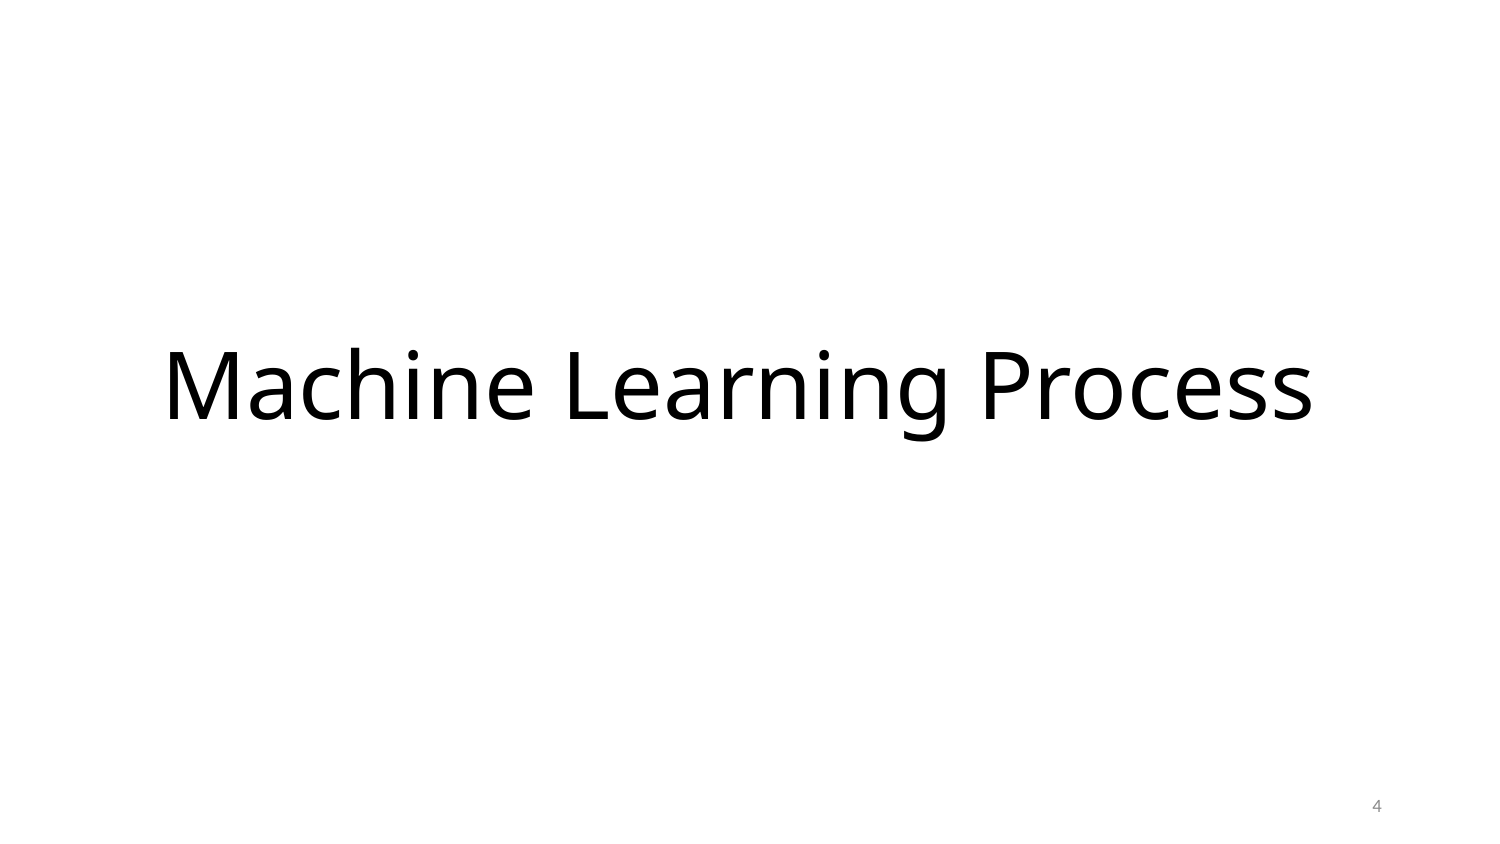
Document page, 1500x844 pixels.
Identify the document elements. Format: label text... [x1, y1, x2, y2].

title Machine Learning Process [64, 294, 1413, 448]
slide_number 4 [1059, 782, 1397, 827]
